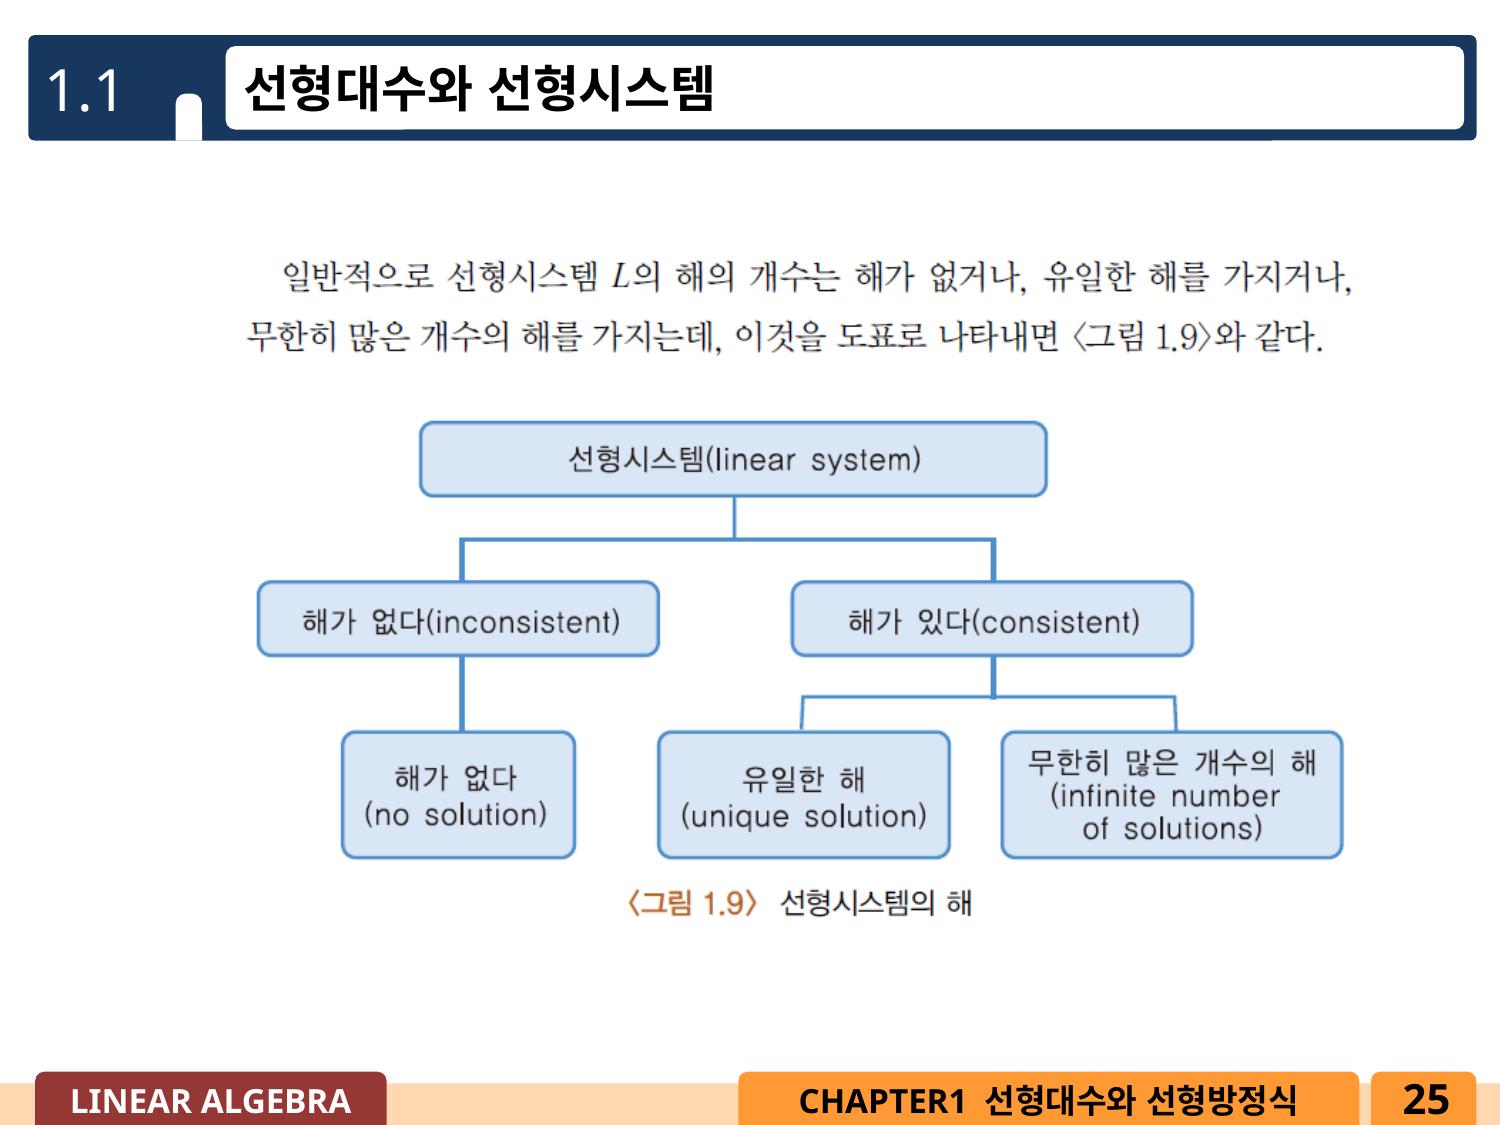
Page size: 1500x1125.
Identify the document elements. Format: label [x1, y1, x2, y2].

text_box [28, 34, 1477, 141]
text_box [0, 1071, 1500, 1125]
picture [210, 218, 1377, 929]
